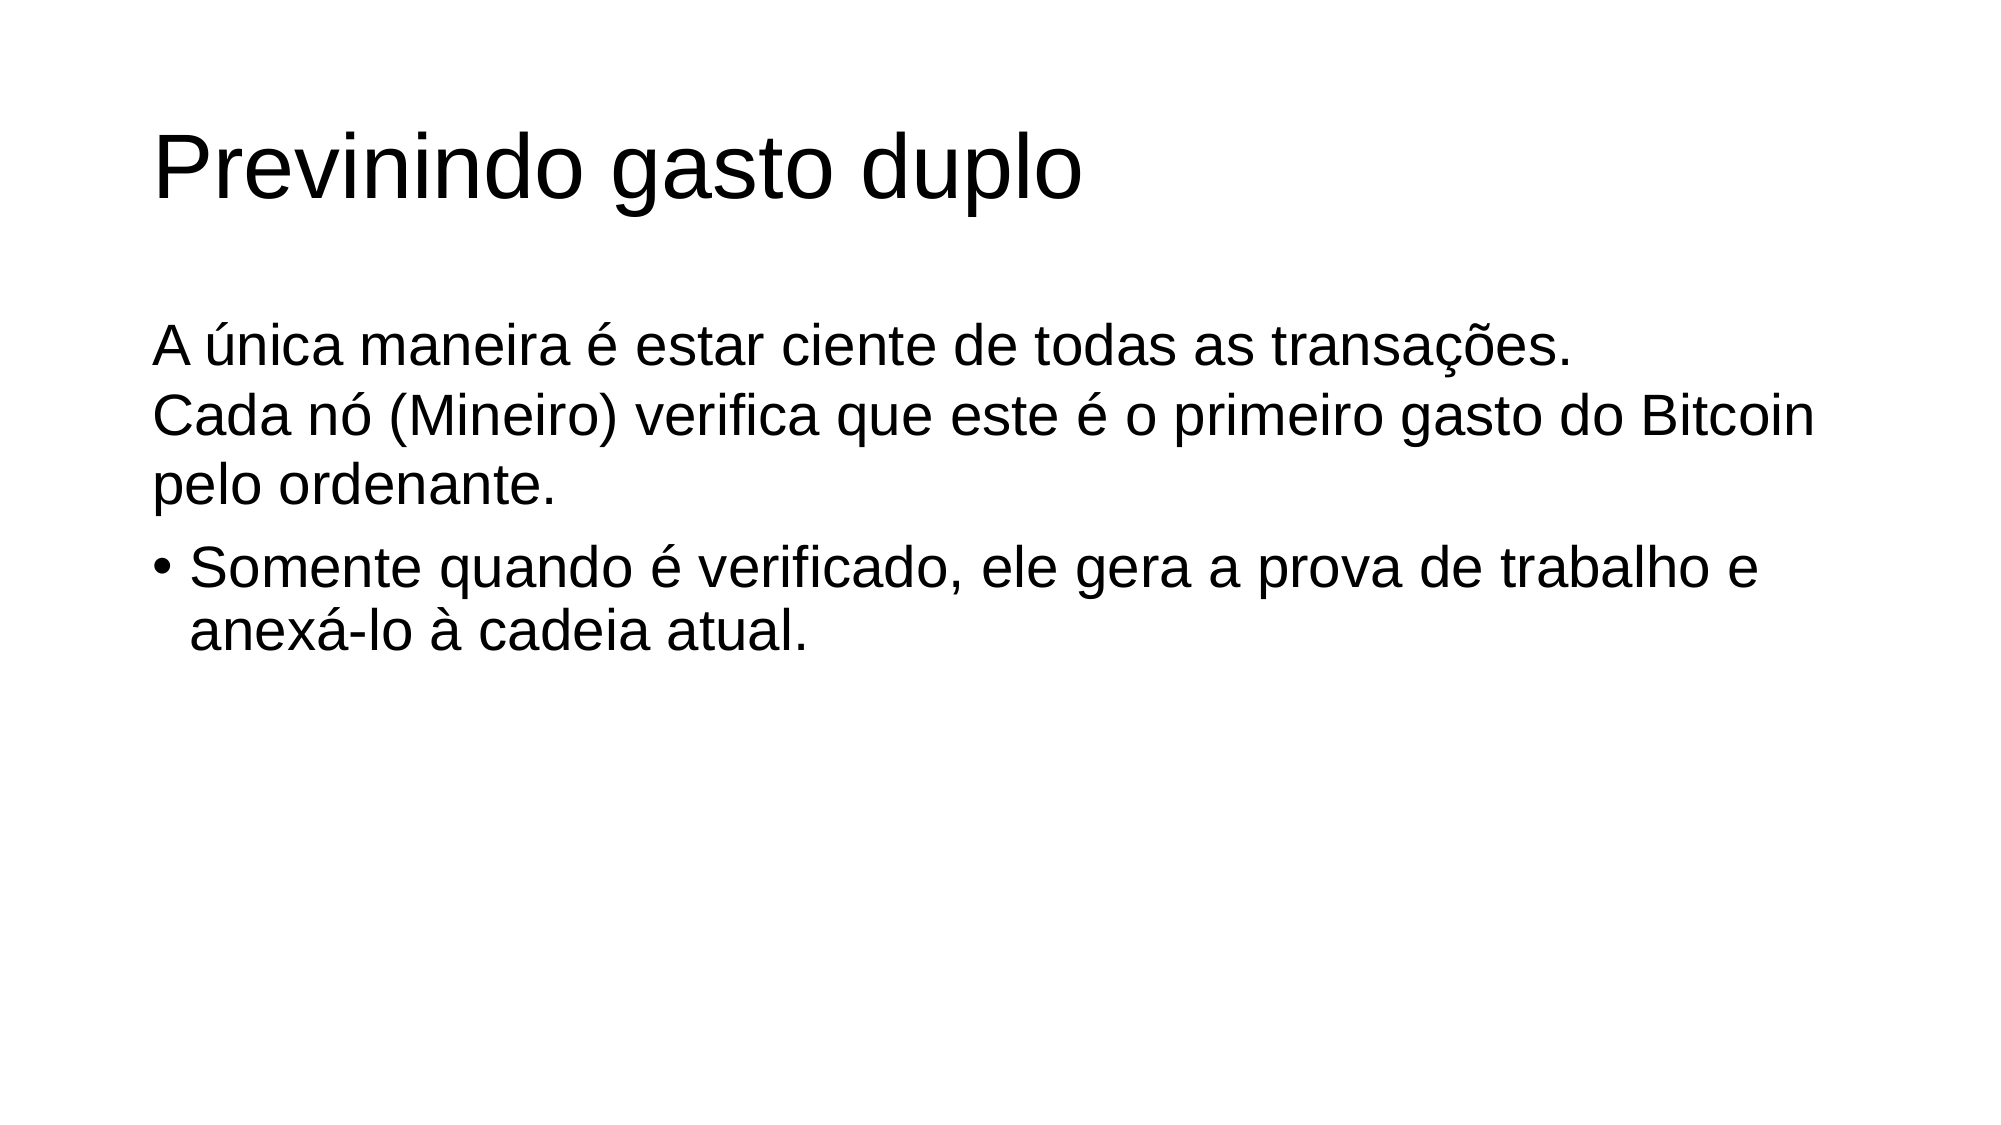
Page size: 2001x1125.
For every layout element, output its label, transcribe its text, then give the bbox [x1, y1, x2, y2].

text_box A única maneira é estar ciente de todas as transações. Cada nó (Mineiro) verifica que este é o primeiro gasto do Bitcoin pelo ordenante. Somente quando é verificado, ele gera a prova de trabalho e anexá-lo à cadeia atual. [137, 299, 1863, 1014]
text_box Previnindo gasto duplo [137, 59, 1863, 278]
